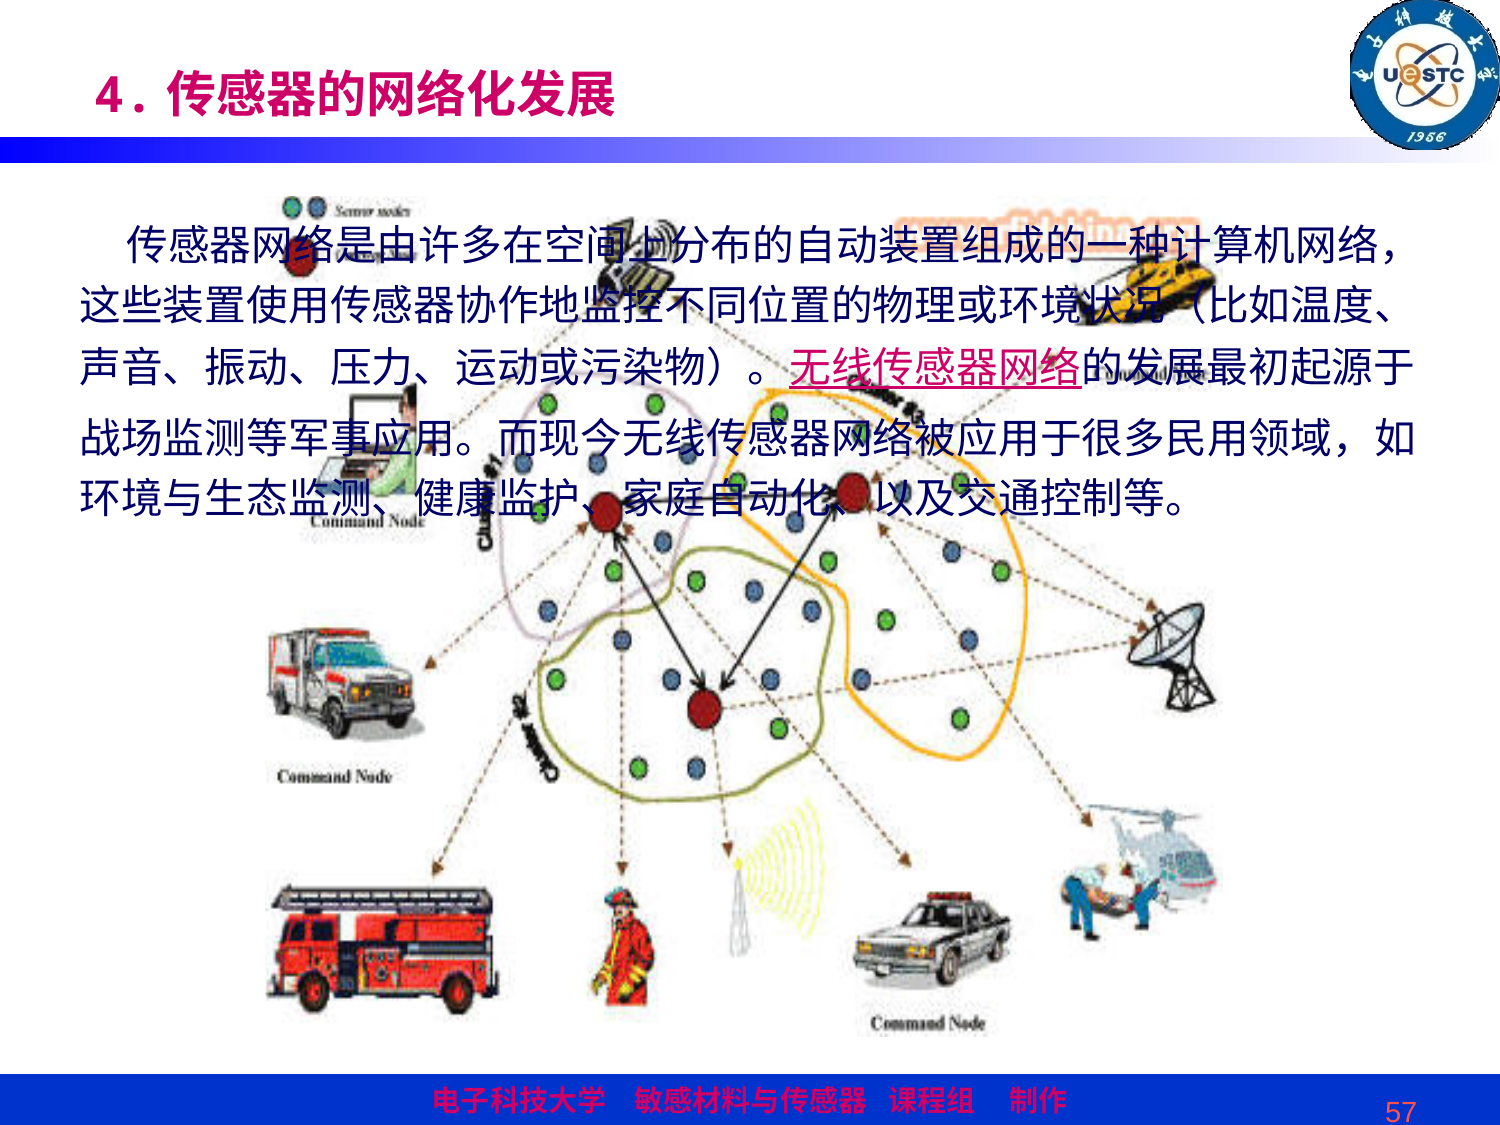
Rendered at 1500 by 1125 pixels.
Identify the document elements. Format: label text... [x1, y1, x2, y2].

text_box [914, 137, 919, 162]
slide_number 57 [1056, 1085, 1433, 1125]
text_box 传感器网络是由许多在空间上分布的自动装置组成的一种计算机网络，这些装置使用传感器协作地监控不同位置的物理或环境状况（比如温度、声音、振动、压力、运动或污染物）。无线传感器网络的发展最初起源于战场监测等军事应用。而现今无线传感器网络被应用于很多民用领域，如环境与生态监测、健康监护、家庭自动化、以及交通控制等。 [64, 201, 260, 529]
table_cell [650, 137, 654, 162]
text_box 4.传感器的网络化发展 [79, 30, 631, 130]
text_box 石墨烯 [826, 137, 831, 162]
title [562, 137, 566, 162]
text_box 传感器网络是由许多在空间上分布的自动装置组成的一种计算机网络，这些装置使用传感器协作地监控不同位置的物理或环境状况（比如温度、声音、振动、压力、运动或污染物）。无线传感器网络的发展最初起源于战场监测等军事应用。而现今无线传感器网络被应用于很多民用领域，如环境与生态监测、健康监护、家庭自动化、以及交通控制等。 [1226, 201, 1471, 529]
picture [1350, 0, 1500, 150]
table_cell [738, 137, 743, 162]
picture [265, 196, 1223, 1038]
